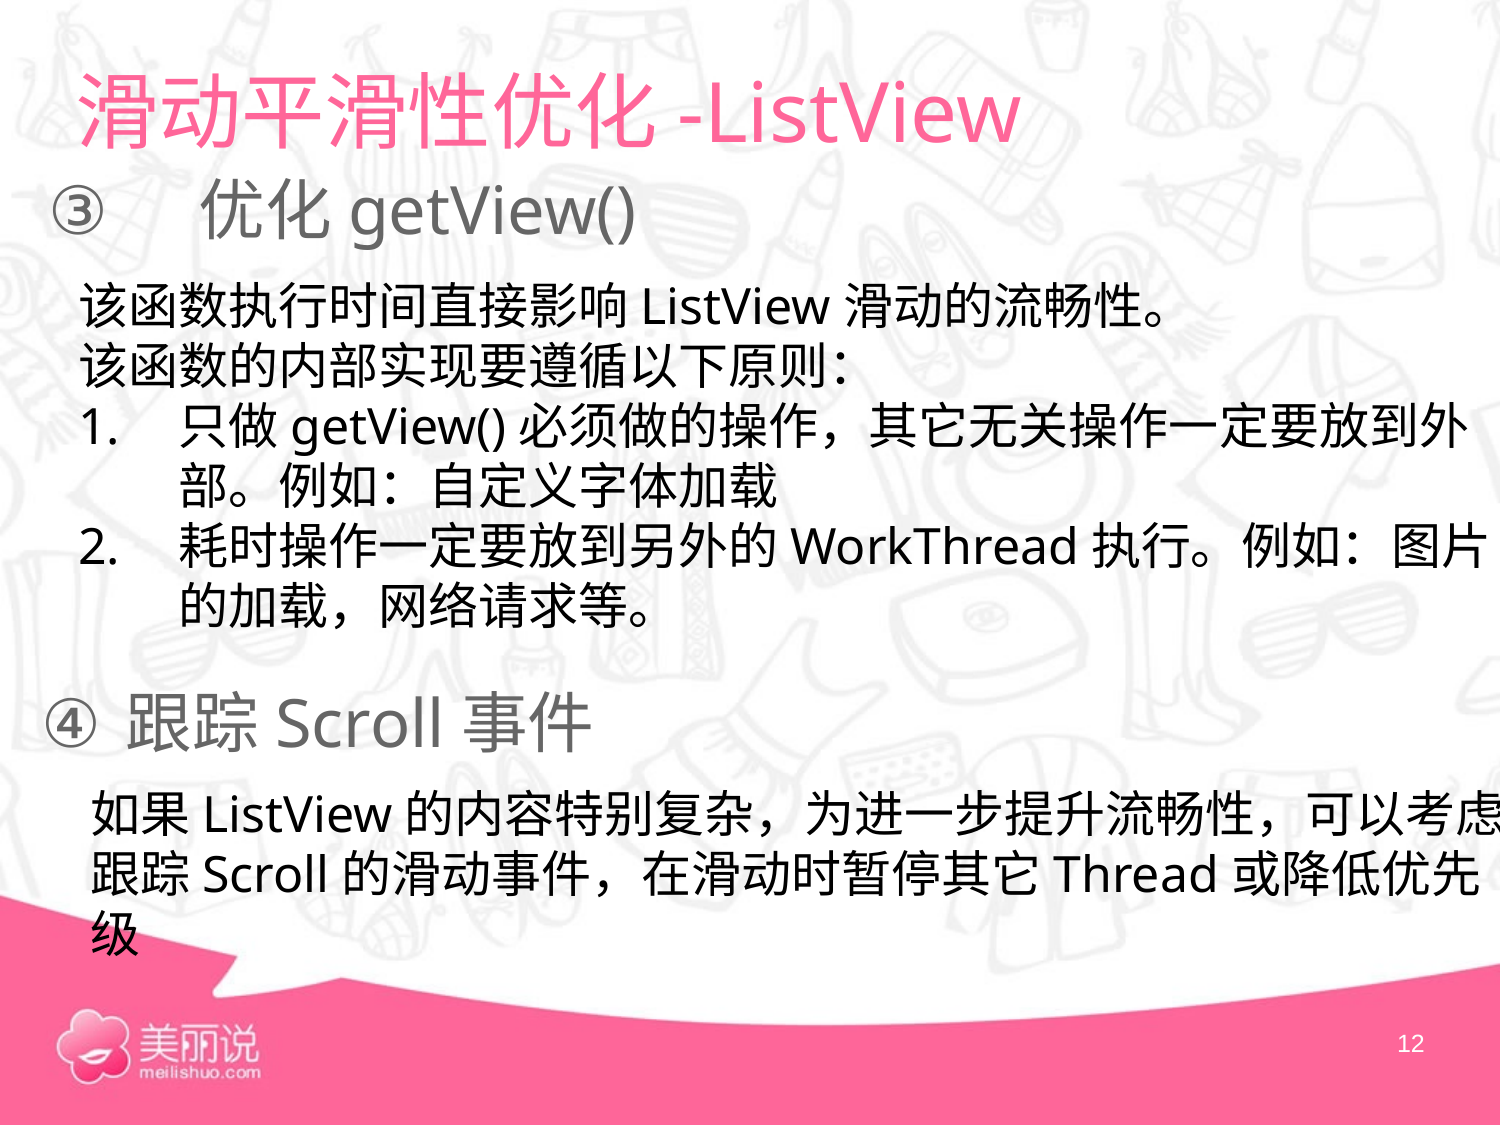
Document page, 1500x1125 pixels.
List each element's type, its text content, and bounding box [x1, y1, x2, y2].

title 滑动平滑性优化-ListView [74, 44, 1426, 174]
text_box 该函数执行时间直接影响ListView滑动的流畅性。 该函数的内部实现要遵循以下原则： 只做getView()必须做的操作，其它无关操作一定要放到外部。例如：自定义字体加载 耗时操作一定要放到另外的WorkThread执行。例如：图片的加载，网络请求等。 [70, 267, 1500, 642]
text_box 如果ListView的内容特别复杂，为进一步提升流畅性，可以考虑跟踪Scroll的滑动事件，在滑动时暂停其它Thread或降低优先级 [82, 775, 1500, 970]
picture [0, 0, 1500, 1125]
slide_number 12 [1074, 1020, 1426, 1065]
list 跟踪Scroll事件 [40, 680, 1392, 788]
text_box 优化getView() [41, 160, 1392, 256]
